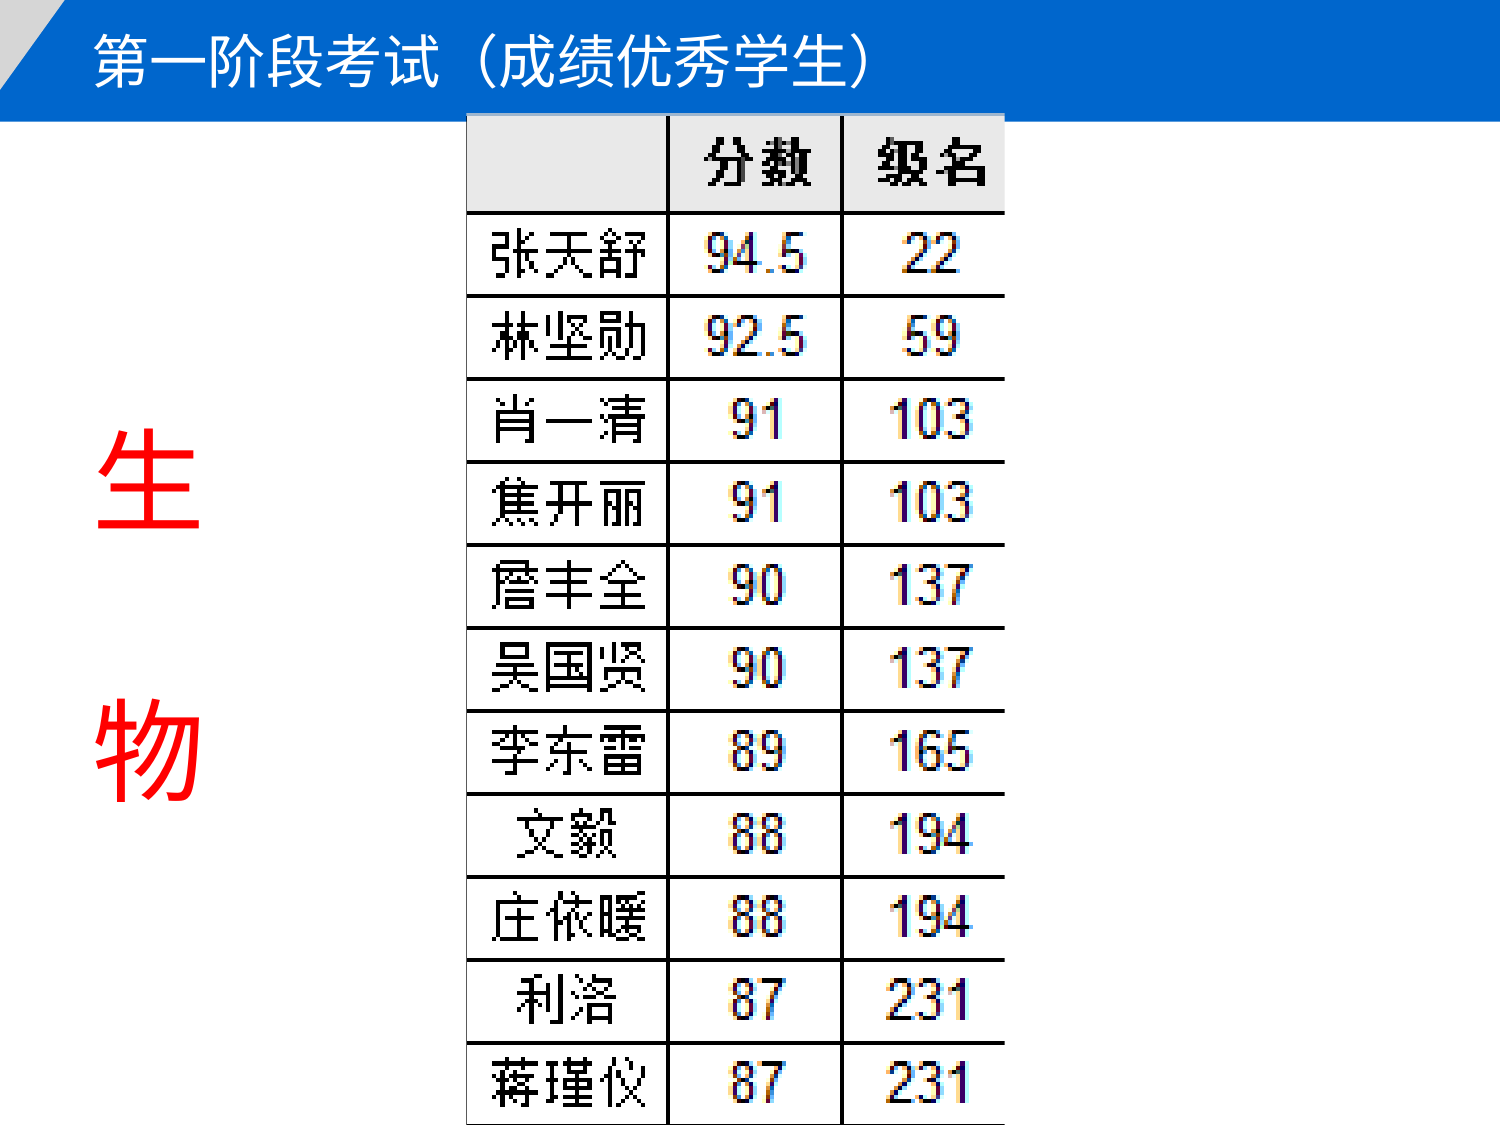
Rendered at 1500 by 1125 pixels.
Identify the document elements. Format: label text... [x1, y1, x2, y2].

text_box [0, 0, 1500, 122]
text_box [0, 0, 65, 90]
picture [466, 113, 1005, 1125]
text_box 生 物 [77, 403, 220, 824]
text_box 第一阶段考试（成绩优秀学生） [76, 17, 976, 103]
